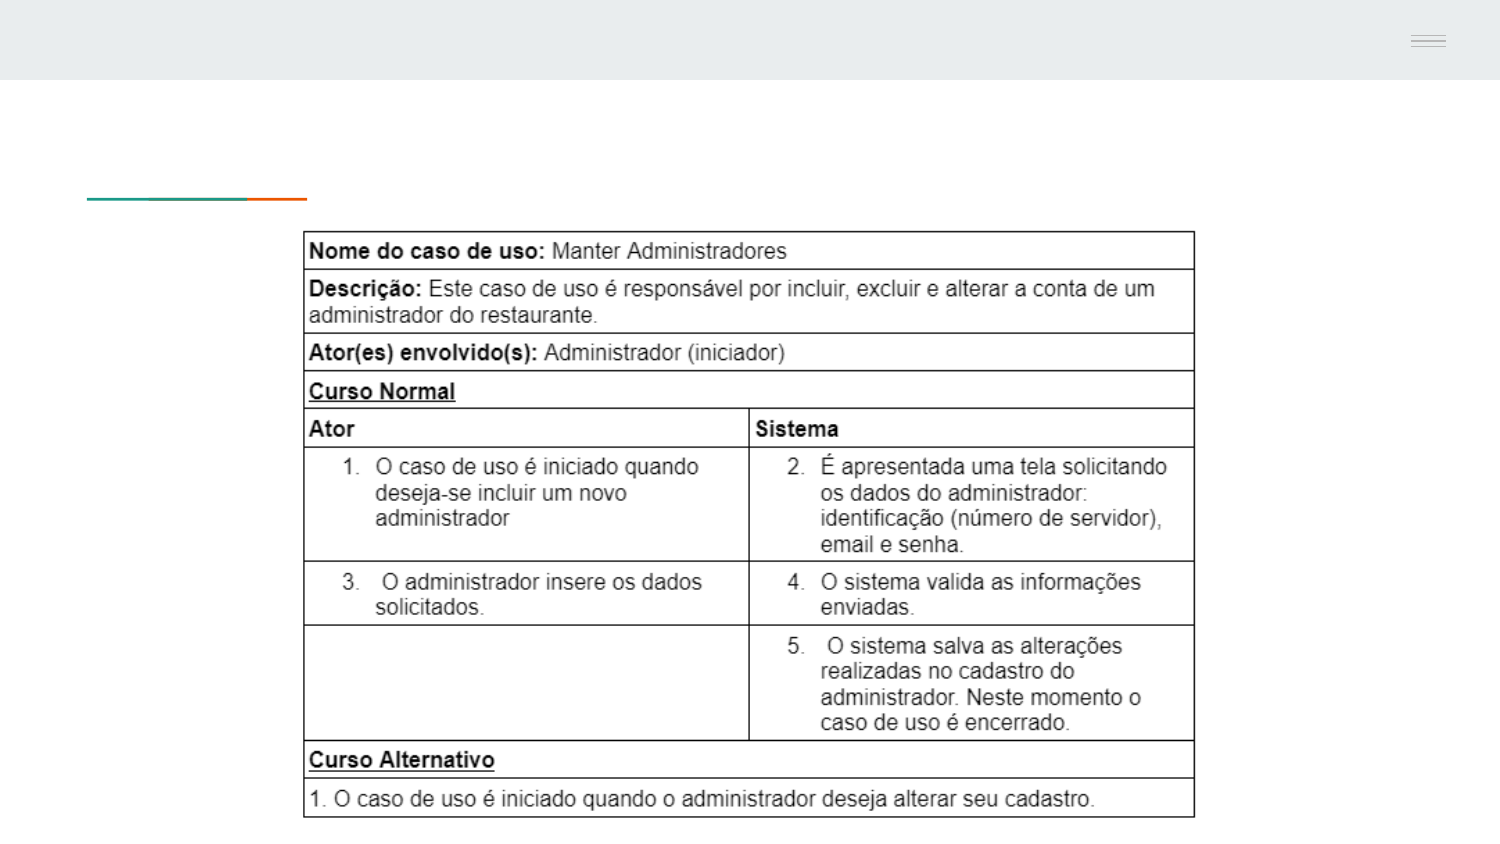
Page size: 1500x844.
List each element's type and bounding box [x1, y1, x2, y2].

picture [301, 227, 1199, 822]
